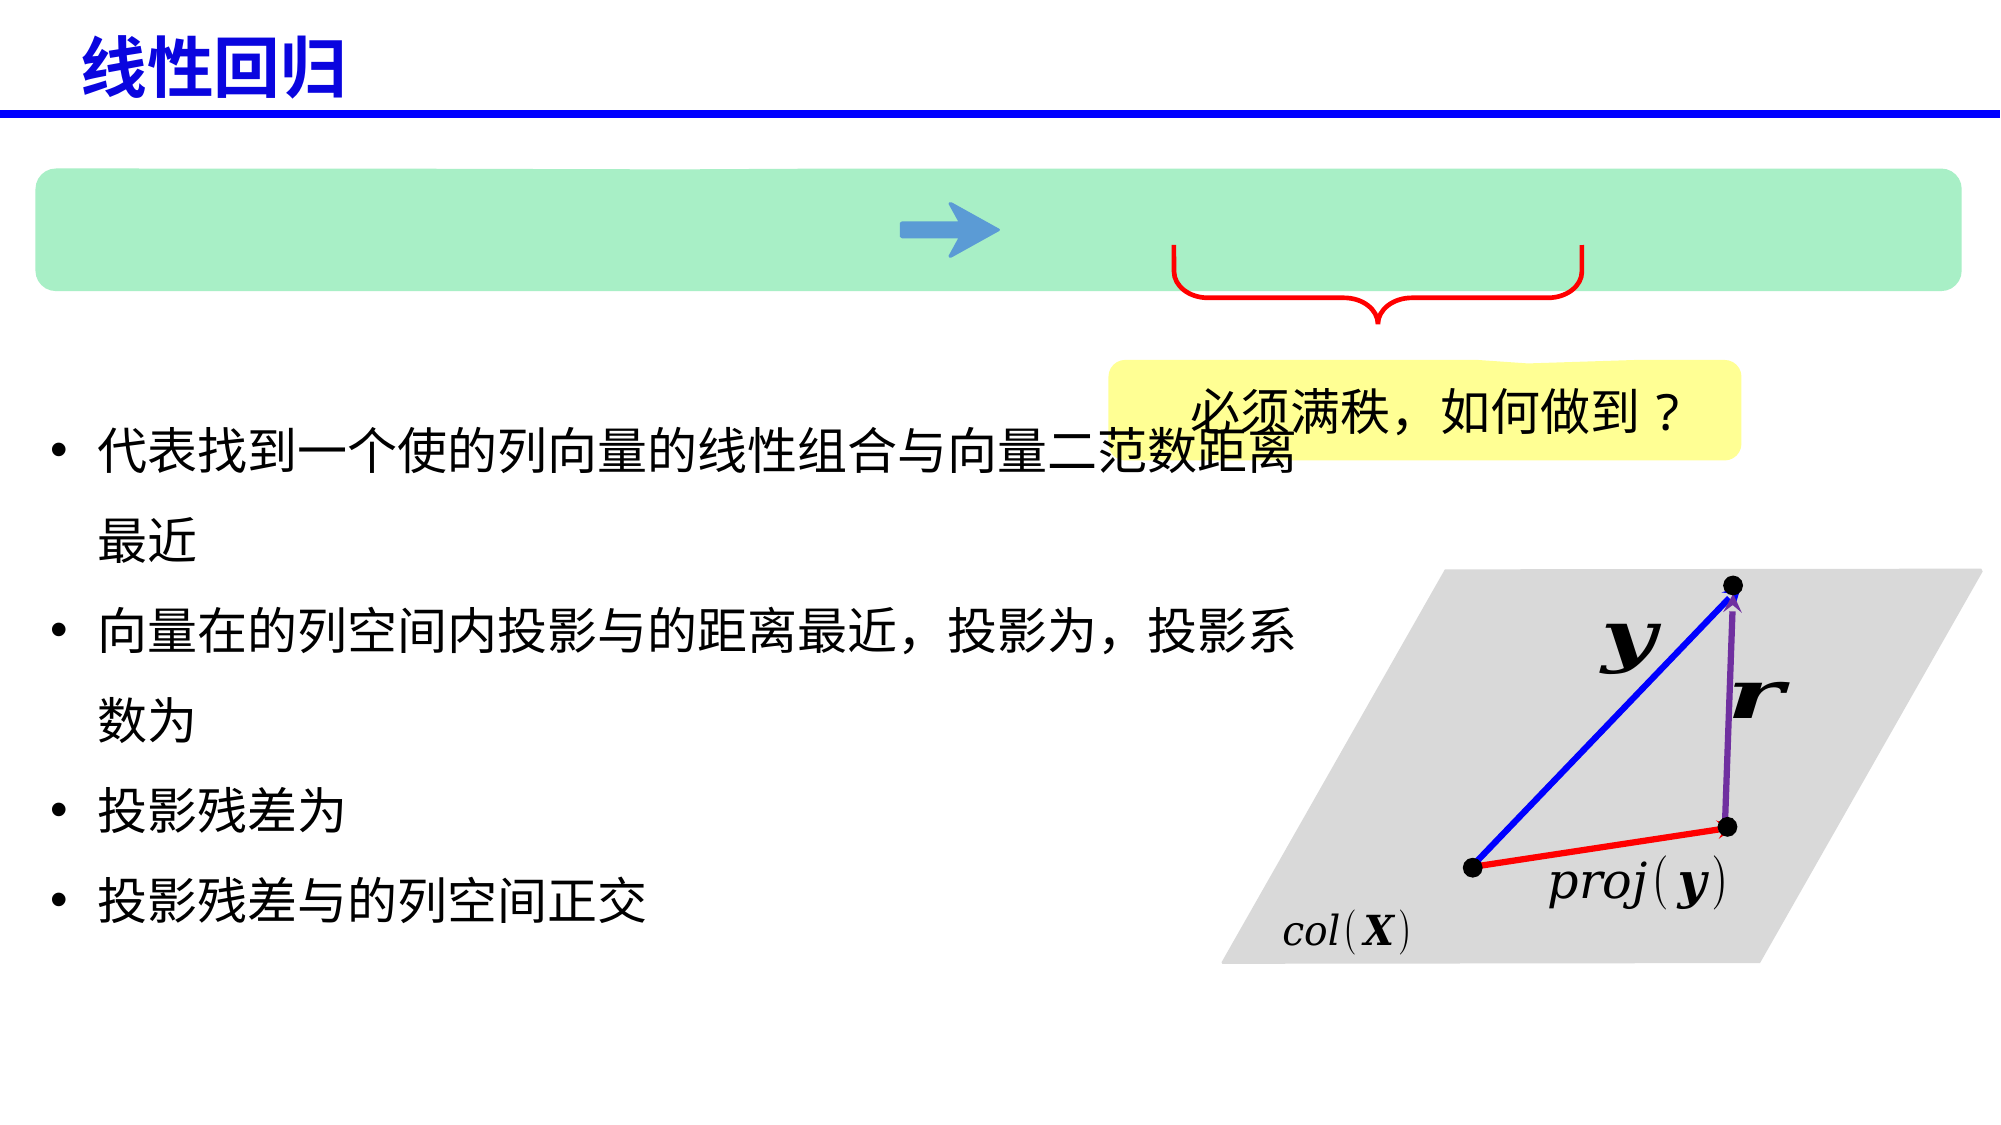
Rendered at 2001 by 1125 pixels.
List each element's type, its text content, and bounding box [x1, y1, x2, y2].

text_box [1220, 567, 1984, 965]
text_box [1723, 576, 1743, 595]
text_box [1724, 593, 1734, 829]
text_box [1728, 820, 1737, 837]
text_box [1472, 832, 1722, 867]
text_box [898, 201, 1002, 259]
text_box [1471, 591, 1728, 867]
text_box [1463, 858, 1483, 878]
text_box [1173, 244, 1583, 325]
text_box 线性回归 [65, 18, 1315, 110]
